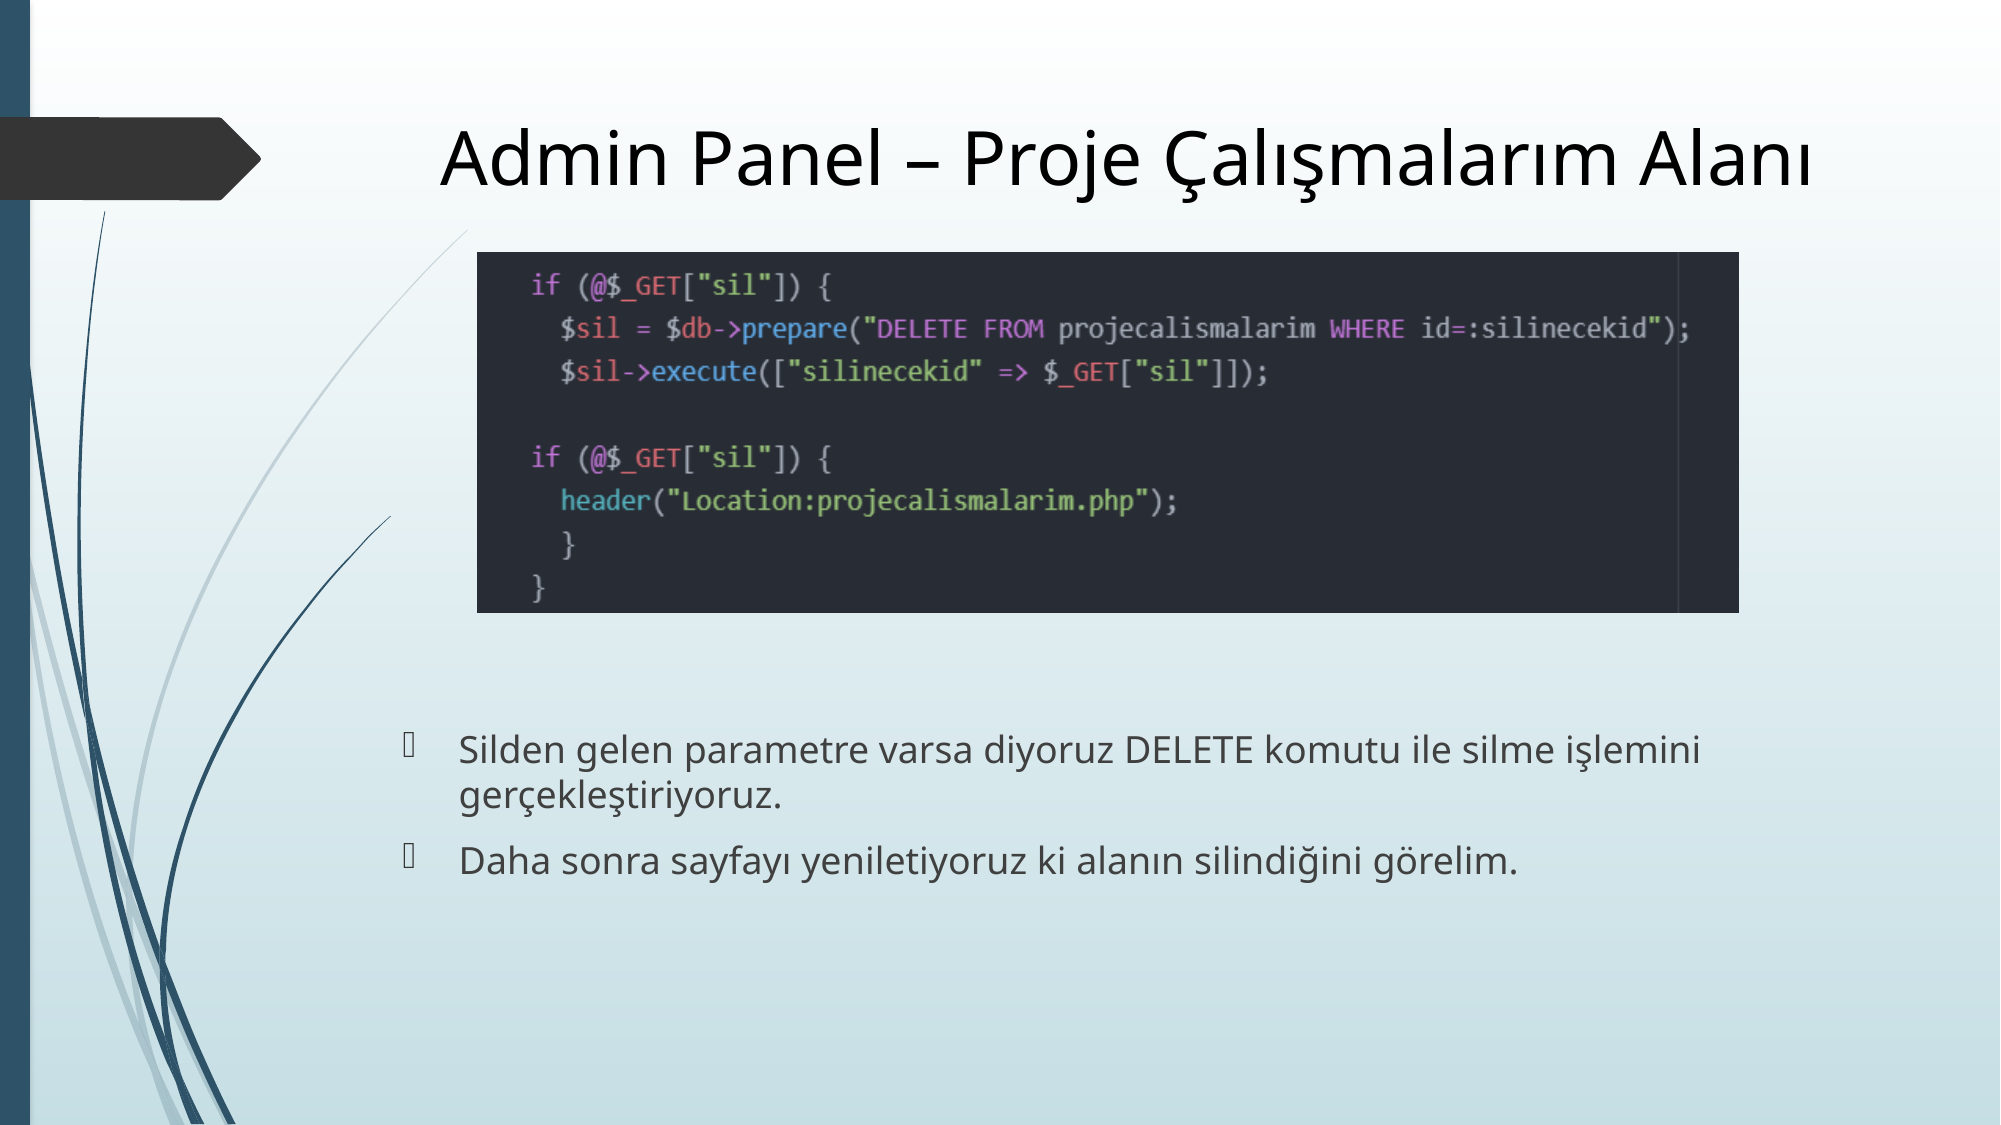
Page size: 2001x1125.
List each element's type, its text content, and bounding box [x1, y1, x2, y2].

title Admin Panel – Proje Çalışmalarım Alanı [425, 102, 1888, 313]
picture [477, 252, 1739, 614]
list Silden gelen parametre varsa diyoruz DELETE komutu ile silme işlemini gerçekleştiriyoruz. Daha sonra sayfayı yeniletiyoruz ki alanın silindiğini görelim. [387, 718, 1926, 991]
